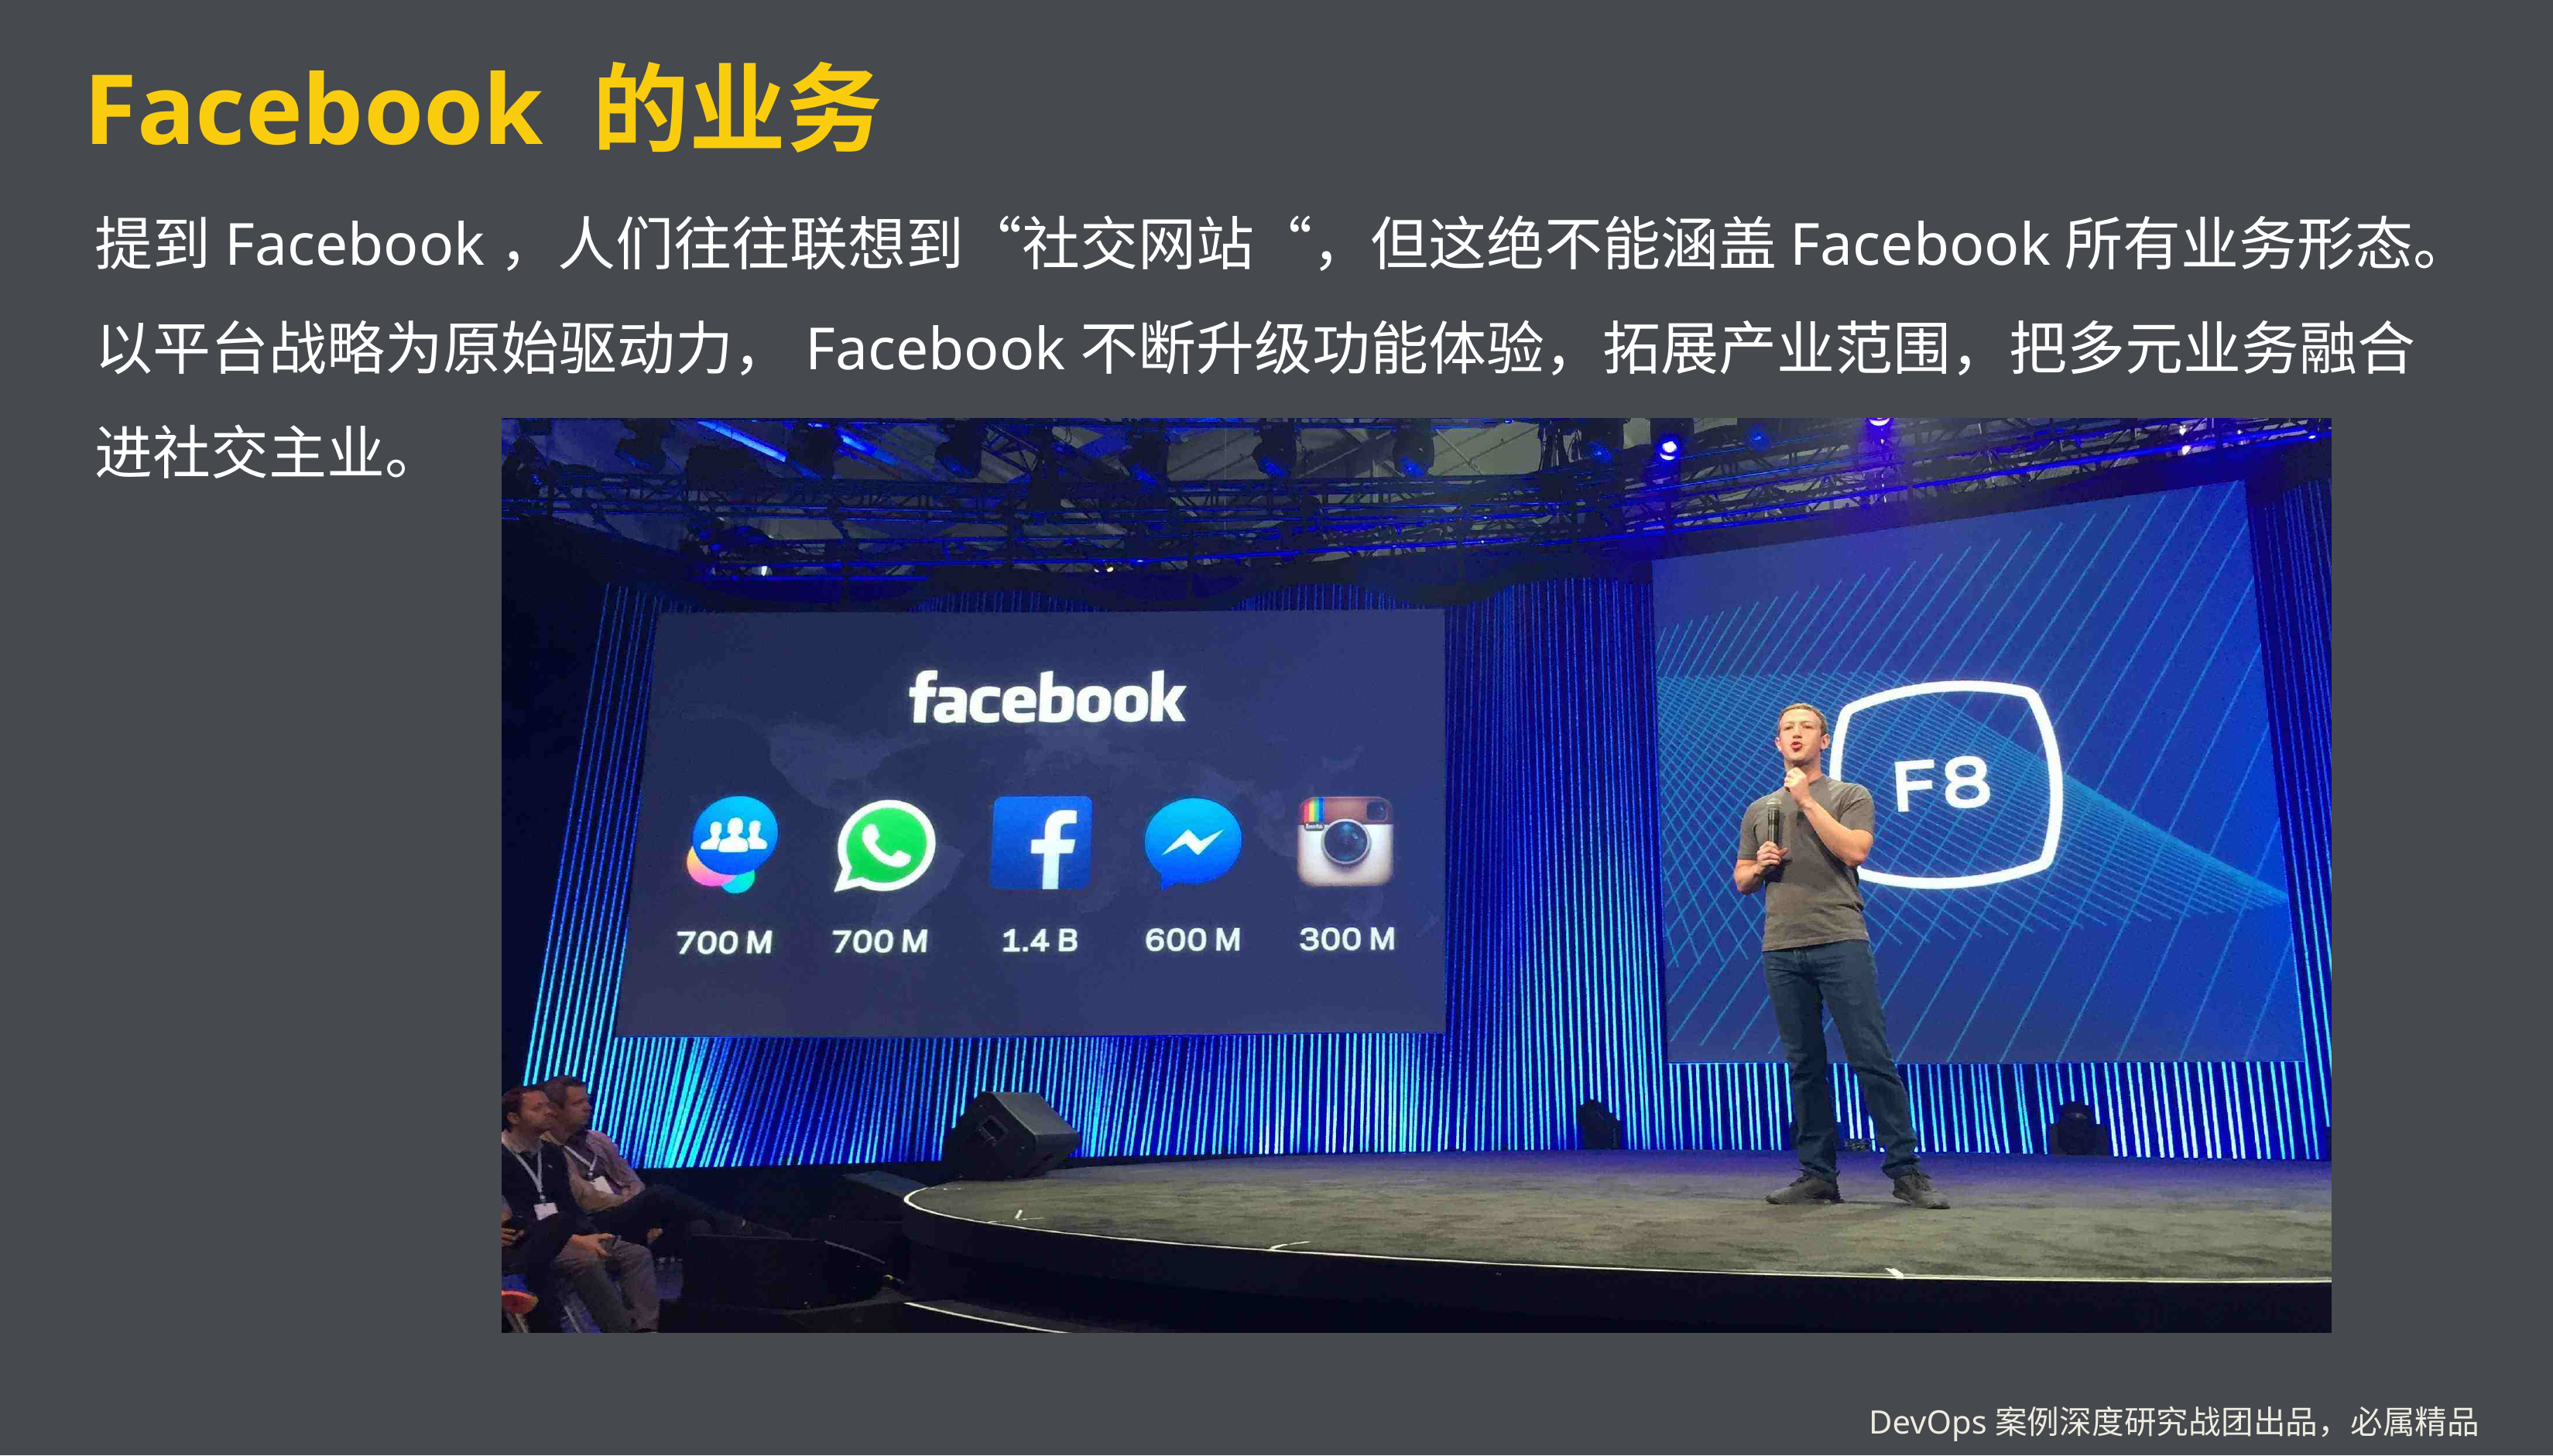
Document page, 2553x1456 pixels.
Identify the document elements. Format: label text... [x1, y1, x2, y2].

text_box 提到Facebook，人们往往联想到“社交网站“，但这绝不能涵盖Facebook所有业务形态。以平台战略为原始驱动力，Facebook不断升级功能体验，拓展产业范围，把多元业务融合进社交主业。 [83, 166, 2448, 492]
title Facebook 的业务 [84, 47, 2382, 166]
picture [502, 417, 2332, 1333]
